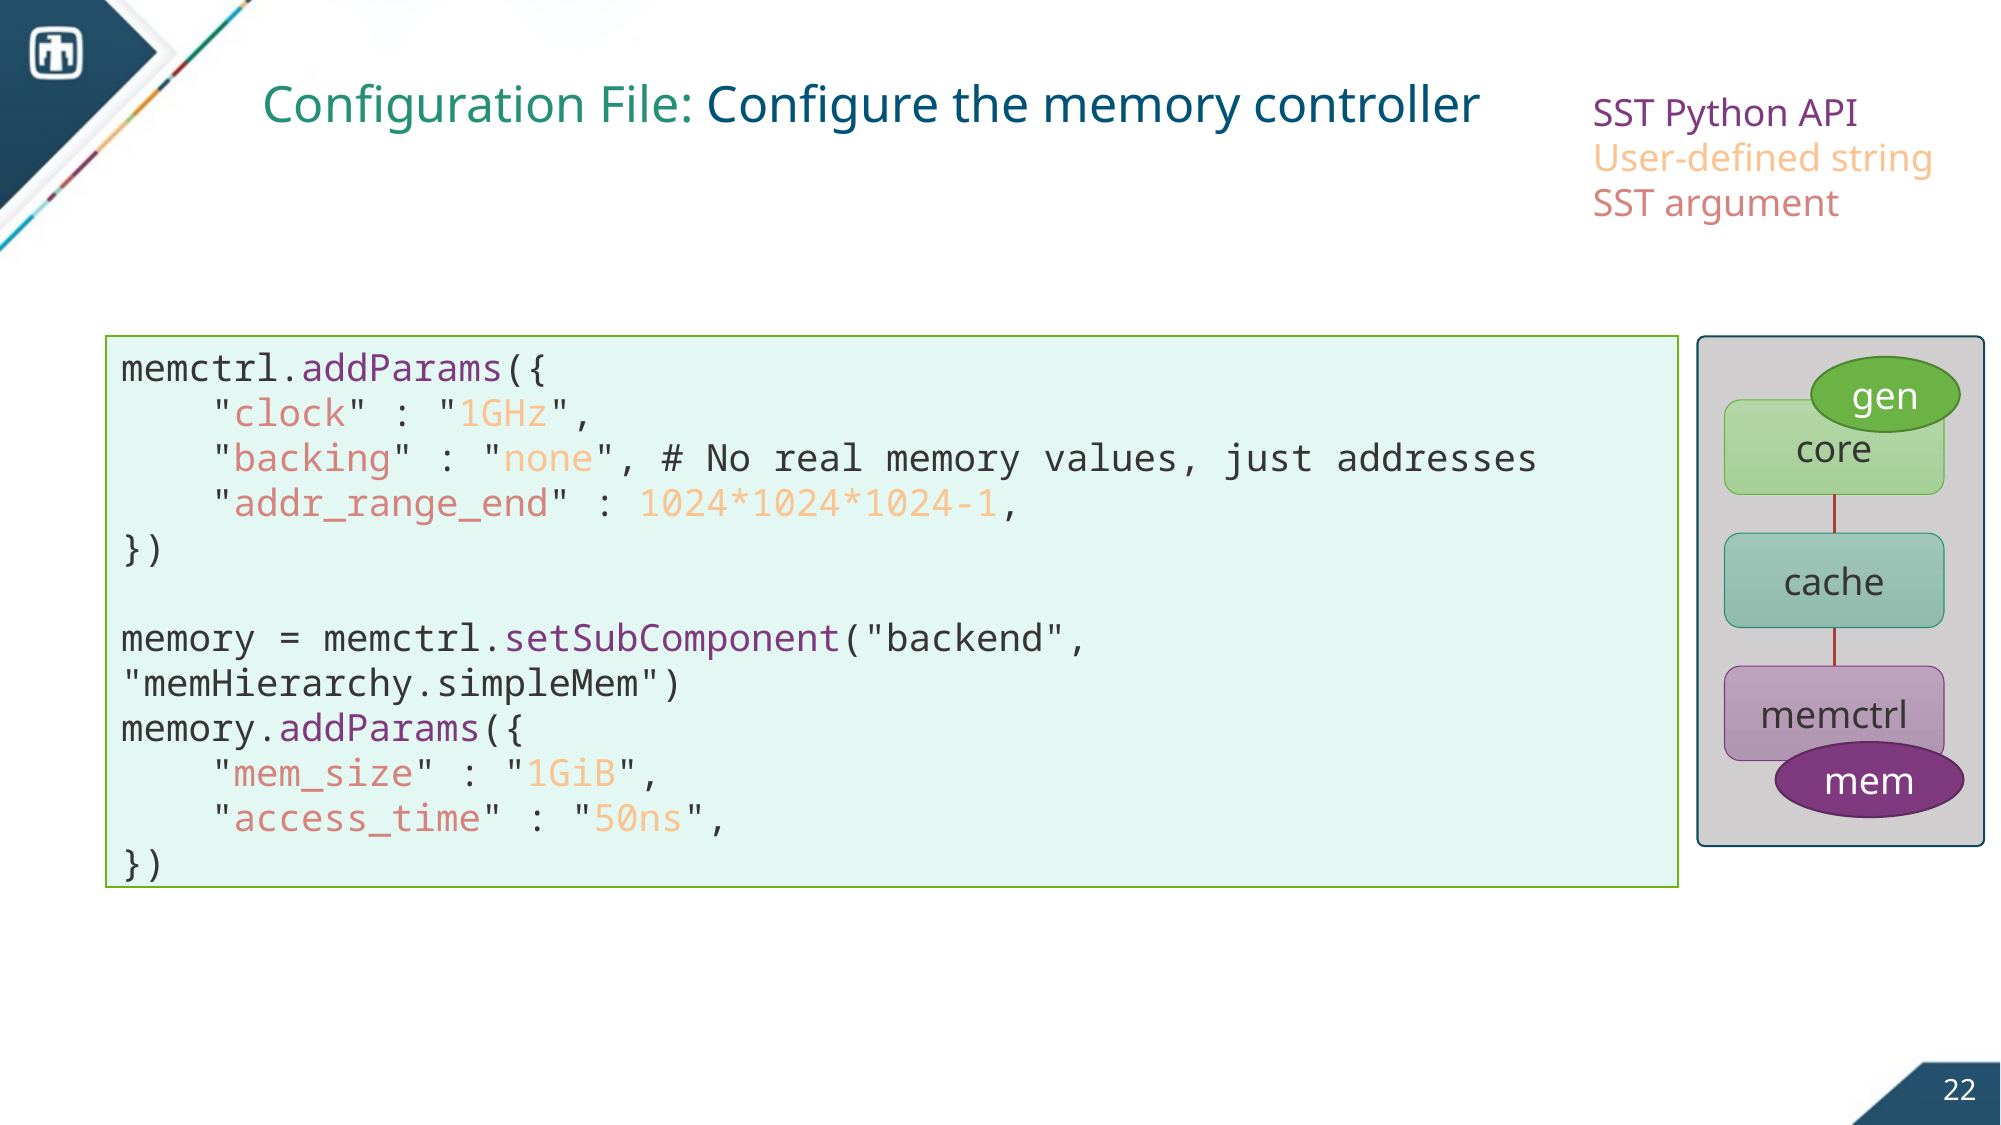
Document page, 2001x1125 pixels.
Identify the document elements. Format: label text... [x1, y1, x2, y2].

picture [0, 0, 2001, 1125]
slide_number 22 [1919, 1061, 2000, 1122]
list [106, 182, 1919, 988]
text_box memctrl.addParams({ "clock" : "1GHz", "backing" : "none", # No real memory values, just addresses "addr_range_end" : 1024*1024*1024-1, }) memory = memctrl.setSubComponent("backend", "memHierarchy.simpleMem") memory.addParams({ "mem_size" : "1GiB", "access_time" : "50ns", }) [105, 335, 1679, 888]
title Configuration File: Configure the memory controller [262, 42, 1919, 170]
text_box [1697, 336, 1985, 847]
text_box SST Python API User-defined string SST argument [1578, 82, 1973, 232]
